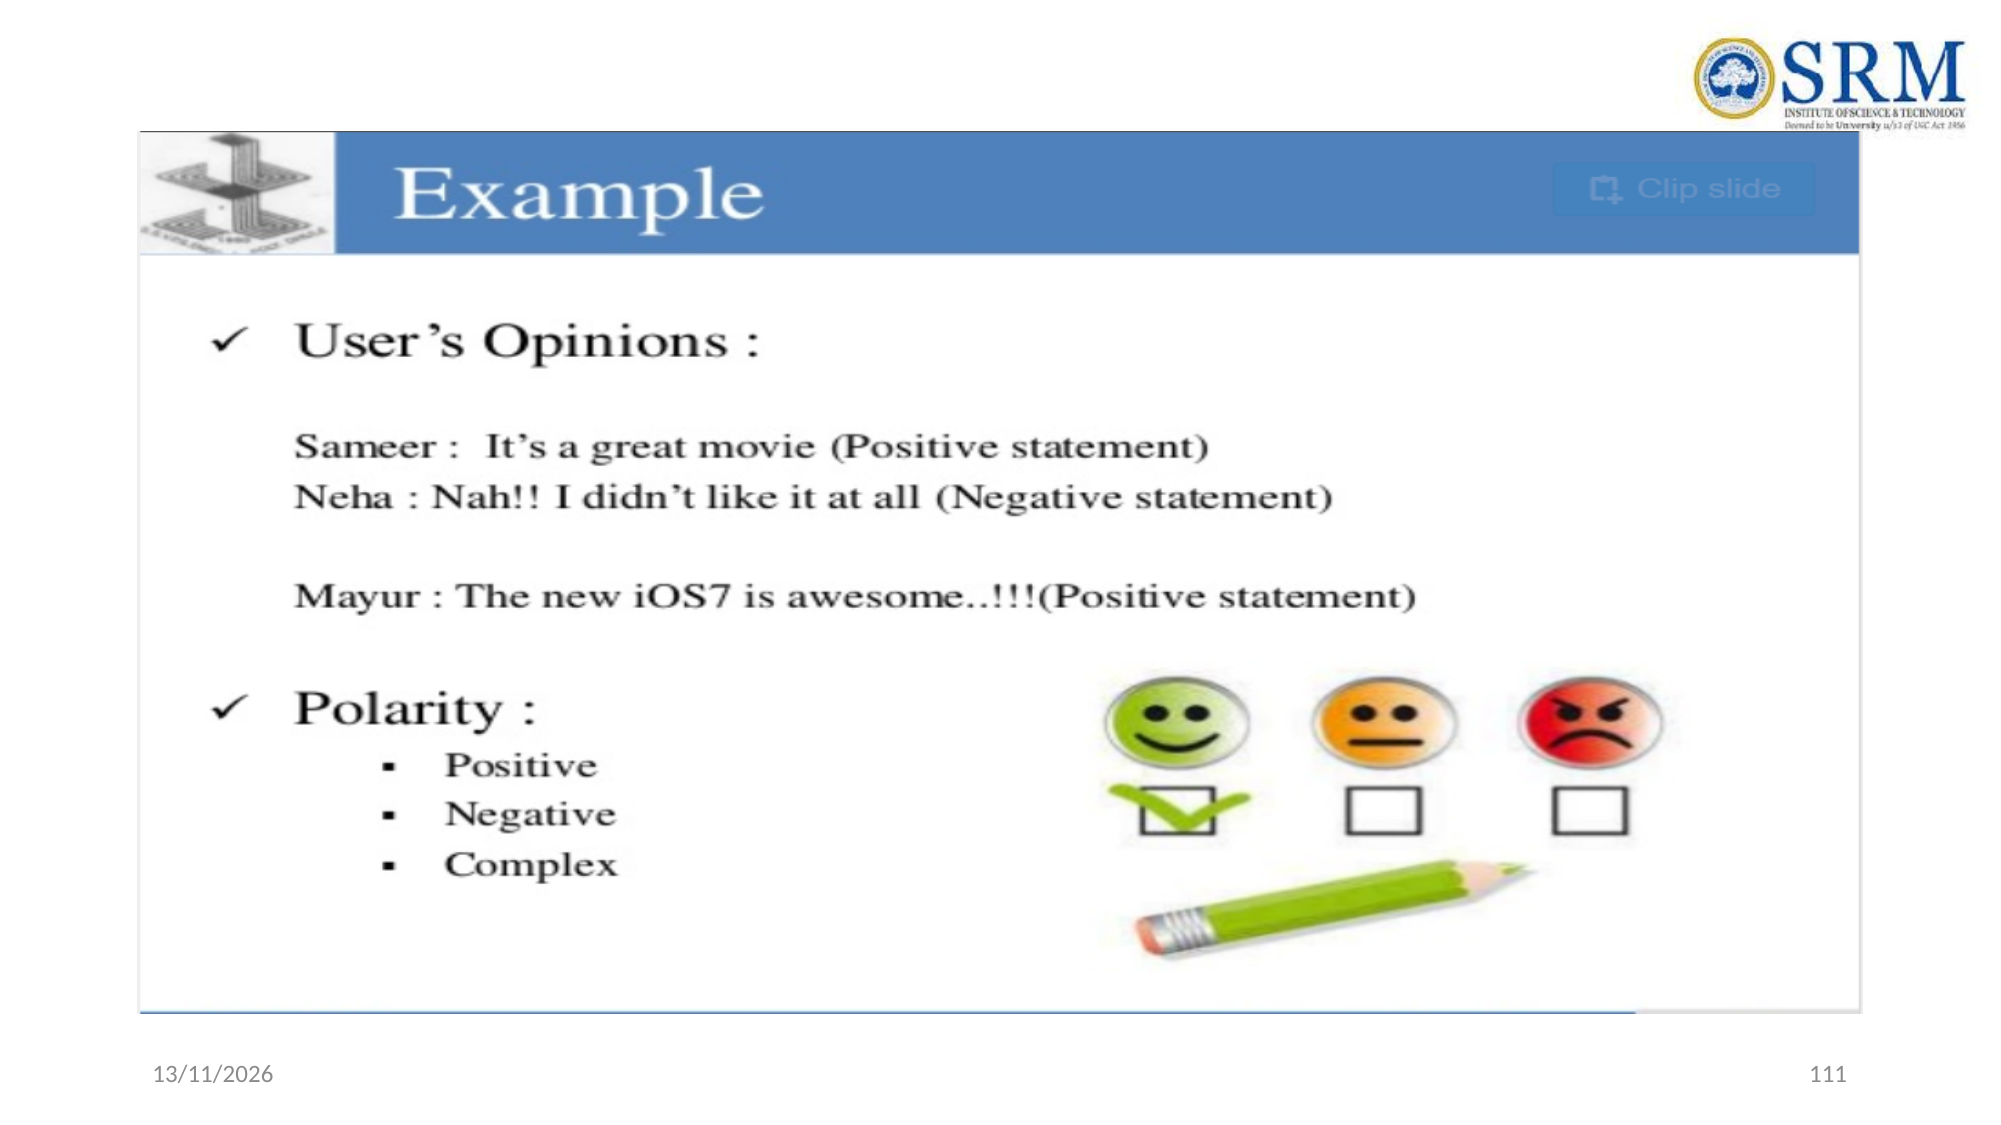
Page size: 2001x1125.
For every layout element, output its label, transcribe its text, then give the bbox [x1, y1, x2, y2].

slide_number 111 [1412, 1042, 1863, 1103]
picture [137, 15, 2000, 1014]
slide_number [137, 1042, 588, 1103]
